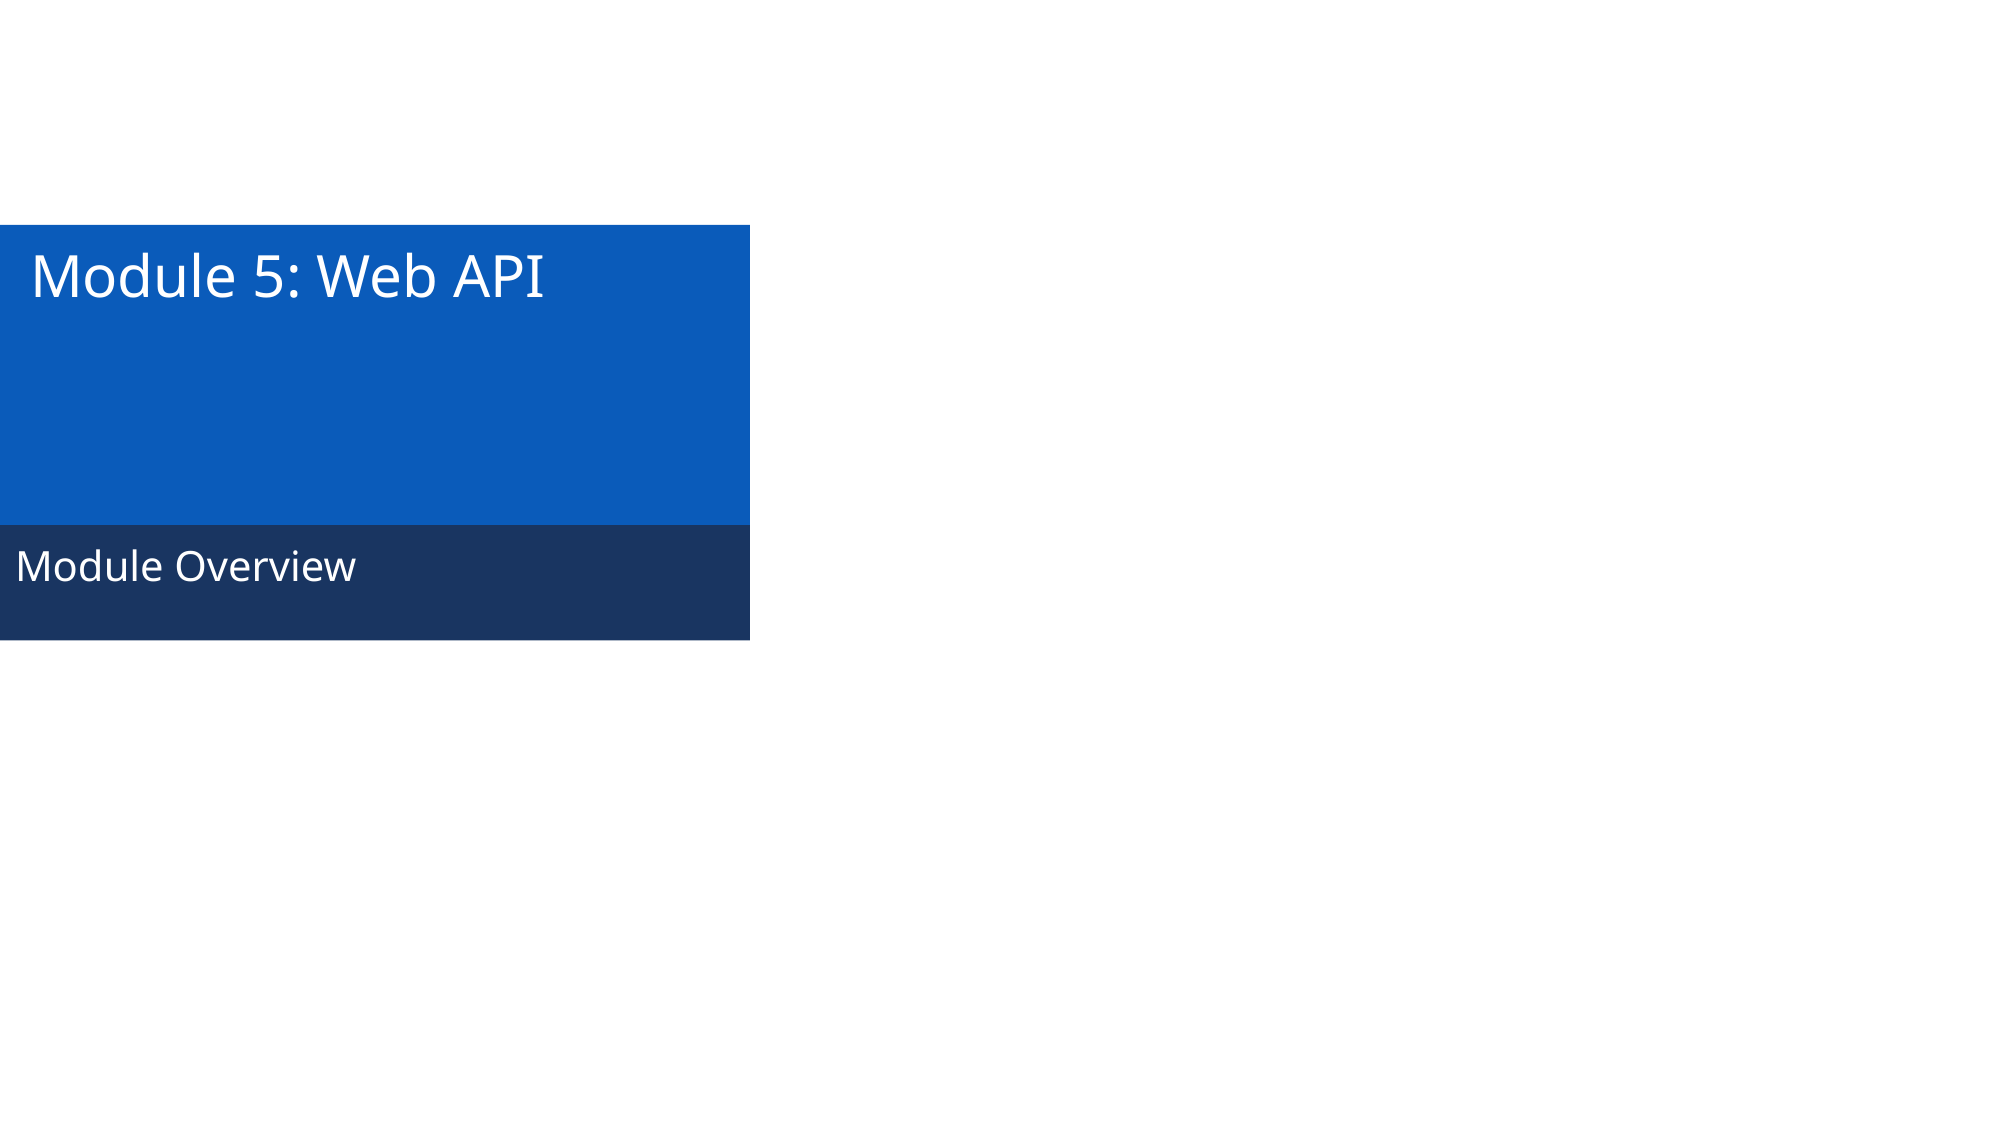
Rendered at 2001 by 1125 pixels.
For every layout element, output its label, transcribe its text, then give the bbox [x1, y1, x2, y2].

title Module 5: Web API [0, 224, 750, 525]
list Module Overview [0, 525, 750, 641]
